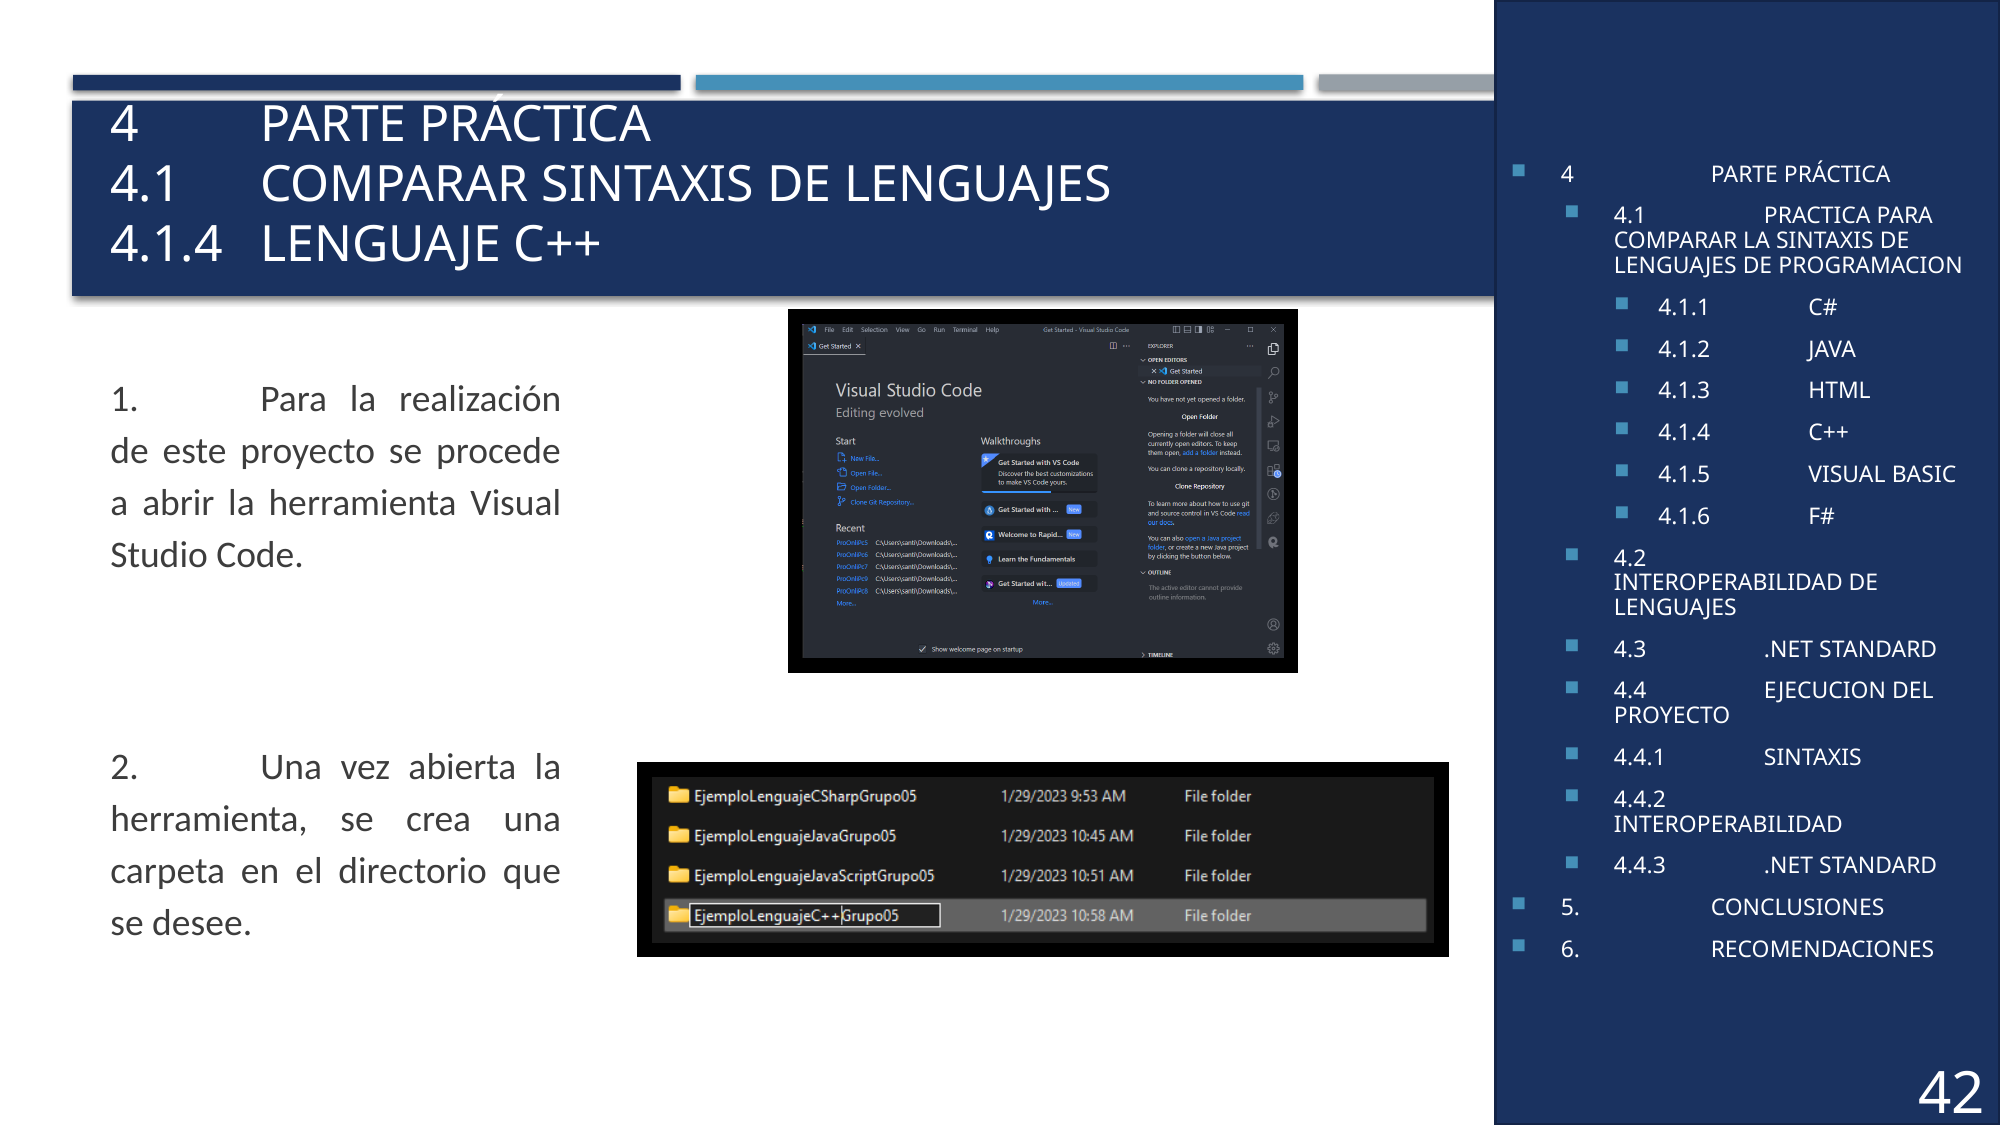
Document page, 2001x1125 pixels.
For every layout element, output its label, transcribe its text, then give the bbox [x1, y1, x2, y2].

picture [801, 322, 1285, 659]
slide_number 42 [1827, 1065, 2000, 1125]
picture [651, 776, 1435, 944]
text_box 2. Una vez abierta la herramienta, se crea una carpeta en el directorio que se desee. [95, 691, 577, 987]
list 1. Para la realización de este proyecto se procede a abrir la herramienta Visual Studio Code. [95, 323, 577, 619]
text_box 4 PARTE PRÁCTICA 4.1 PRACTICA PARA COMPARAR LA SINTAXIS DE LENGUAJES DE PROGRAMACION 4.1.1 C# 4.1.2 JAVA 4.1.3 HTML 4.1.4 C++ 4.1.5 VISUAL BASIC 4.1.6 F# 4.2 INTEROPERABILIDAD DE LENGUAJES 4.3 .NET STANDARD 4.4 EJECUCION DEL PROYECTO 4.4.1 SINTAXIS 4.4.2 INTEROPERABILIDAD 4.4.3 .NET STANDARD 5. CONCLUSIONES 6. RECOMENDACIONES [1494, 0, 2000, 1125]
title 4 Parte práctica 4.1 COMPARAR SINTAXIS DE LENGUAJES 4.1.4 LENGUAJE C++ [95, 112, 1494, 279]
